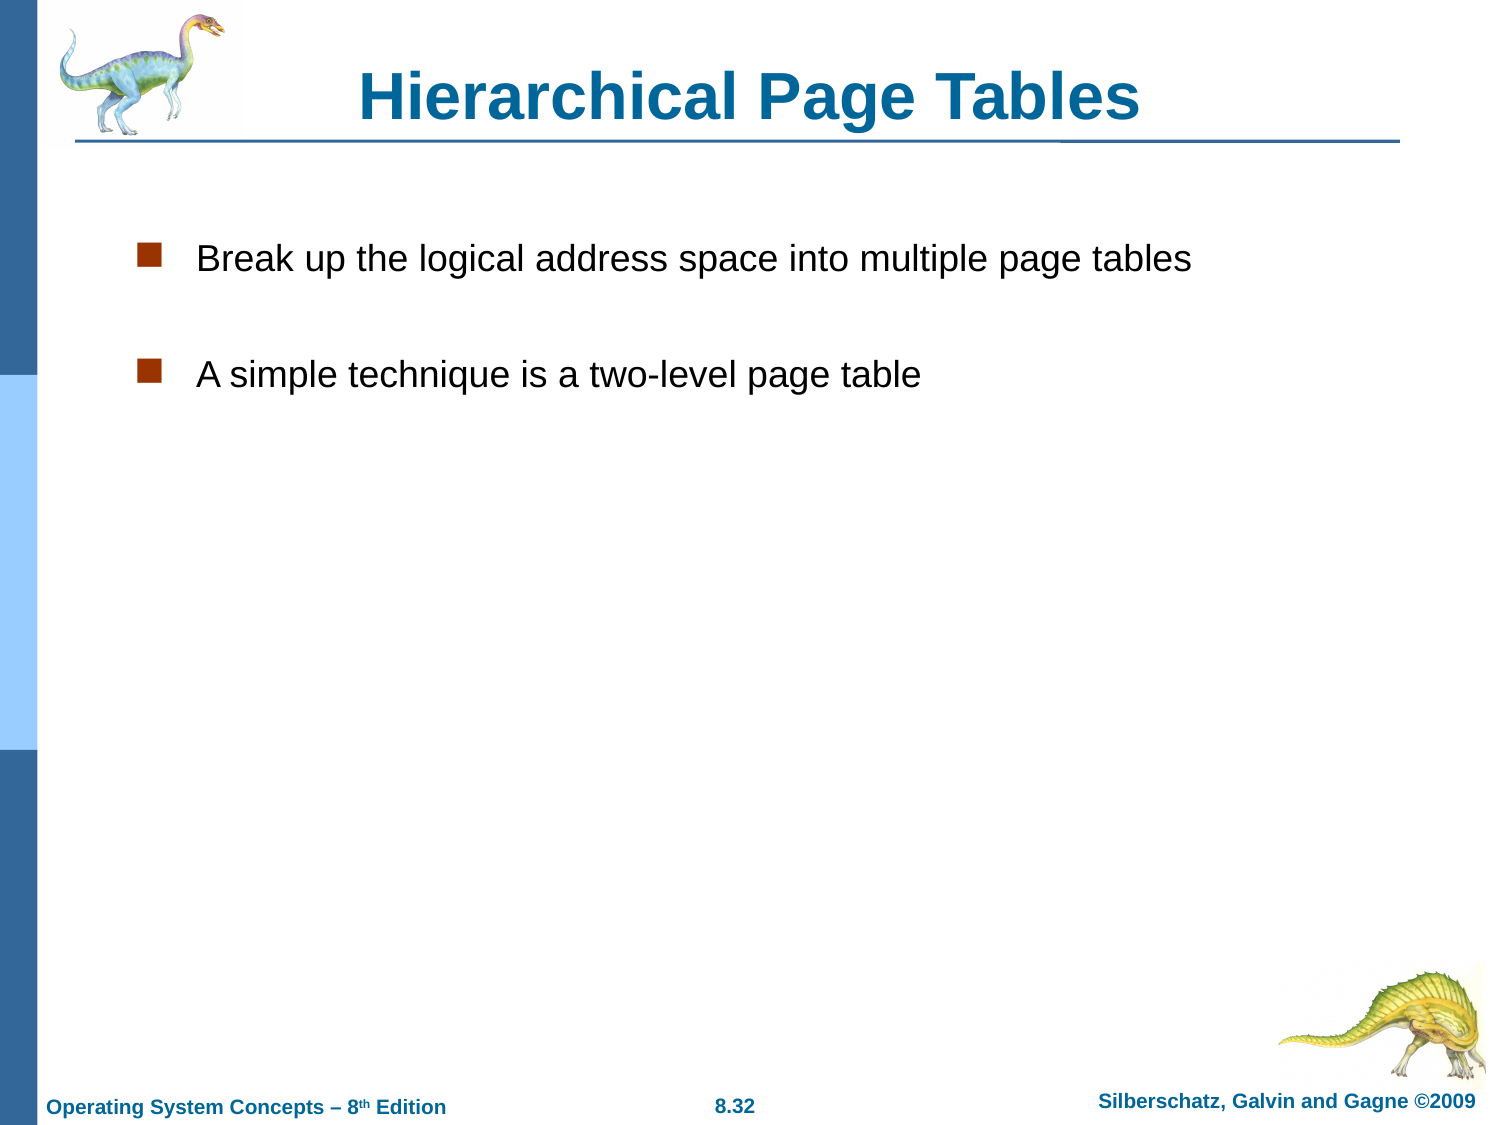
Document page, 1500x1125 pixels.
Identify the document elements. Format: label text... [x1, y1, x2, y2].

picture [1275, 959, 1486, 1090]
title Hierarchical Page Tables [75, 45, 1425, 141]
list Break up the logical address space into multiple page tables A simple technique is a two-level page table [125, 226, 1331, 962]
picture [46, 0, 243, 149]
